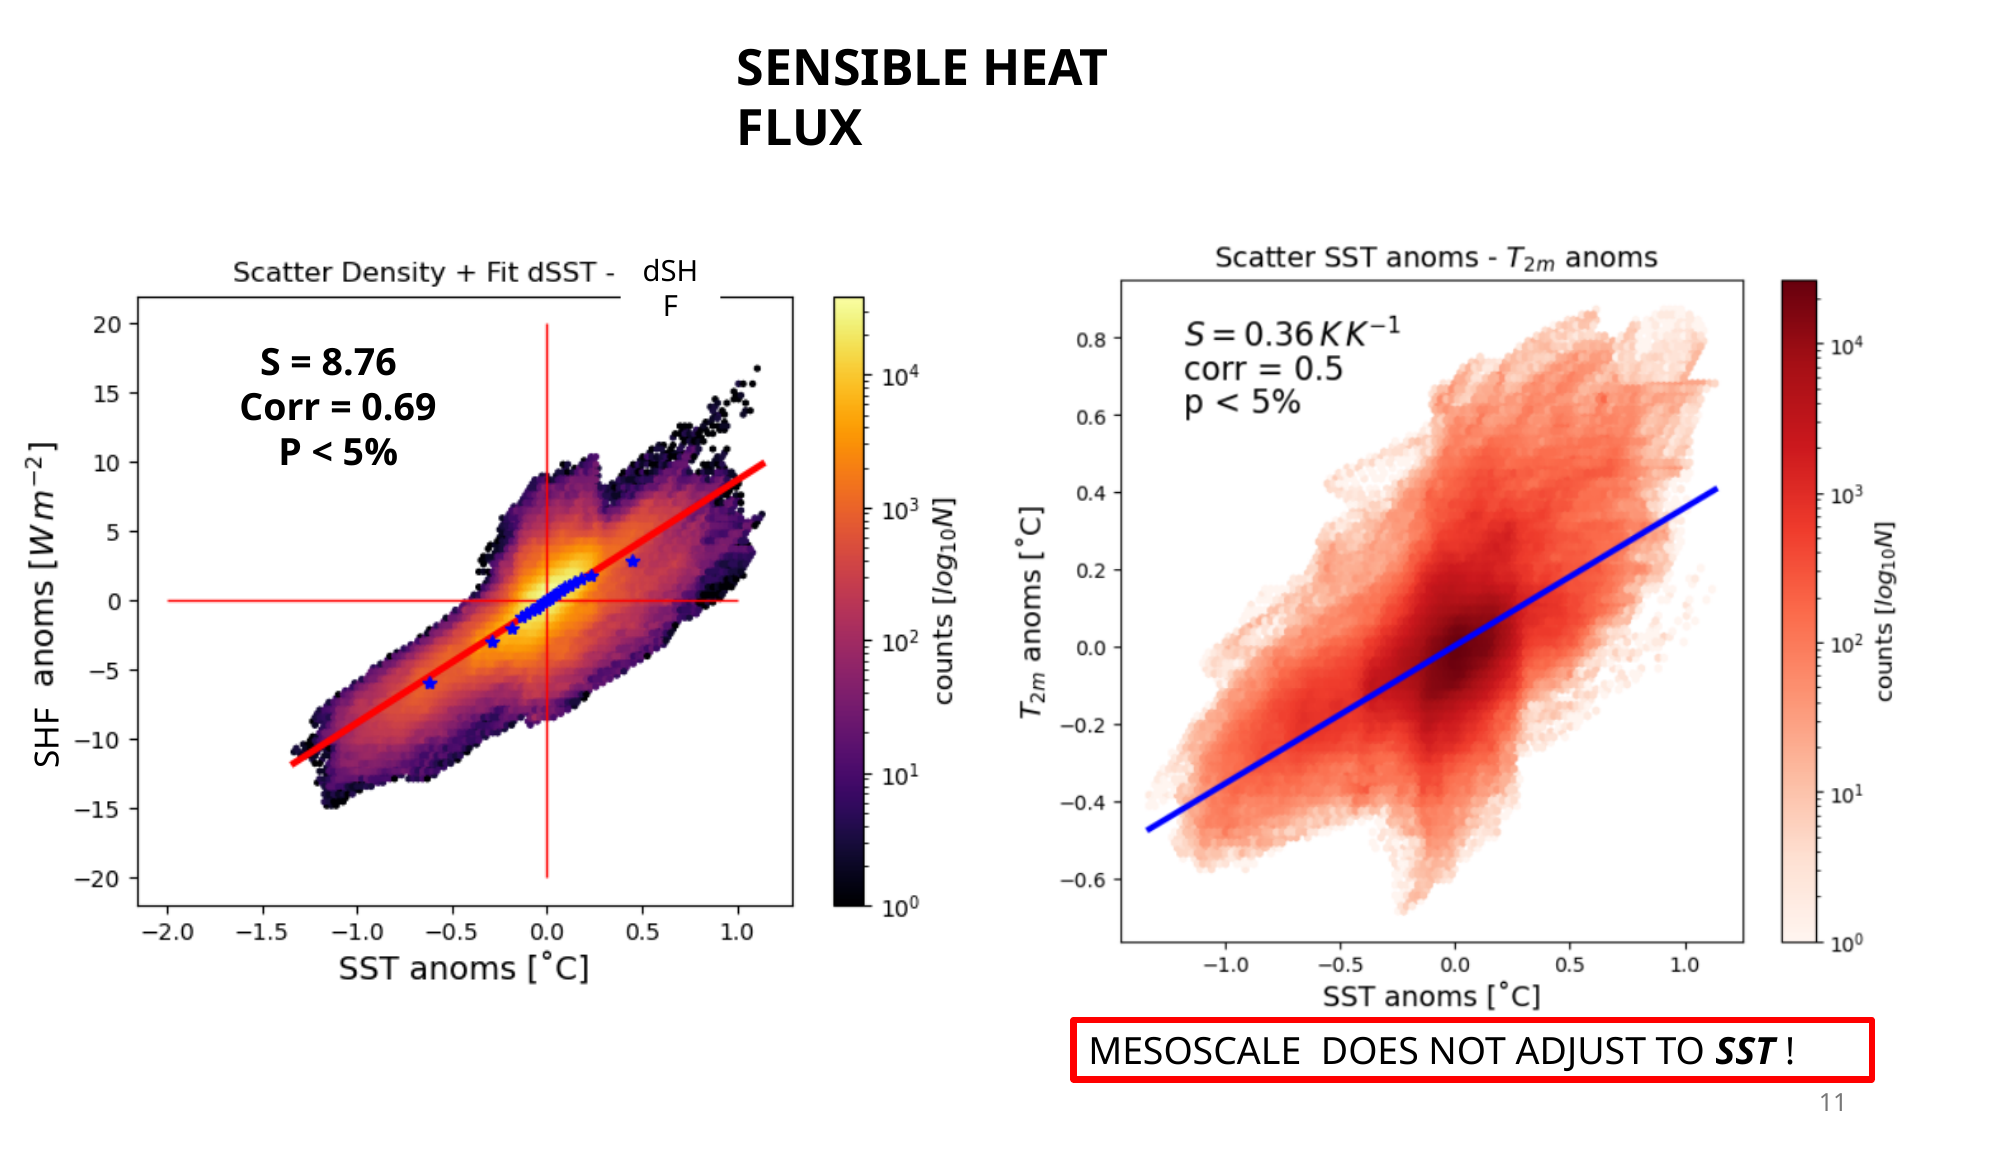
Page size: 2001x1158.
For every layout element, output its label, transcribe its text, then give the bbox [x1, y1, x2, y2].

text_box SENSIBLE HEAT FLUX [722, 28, 1243, 163]
slide_number 11 [1412, 1072, 1863, 1135]
picture [999, 235, 1906, 1021]
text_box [17, 244, 959, 993]
